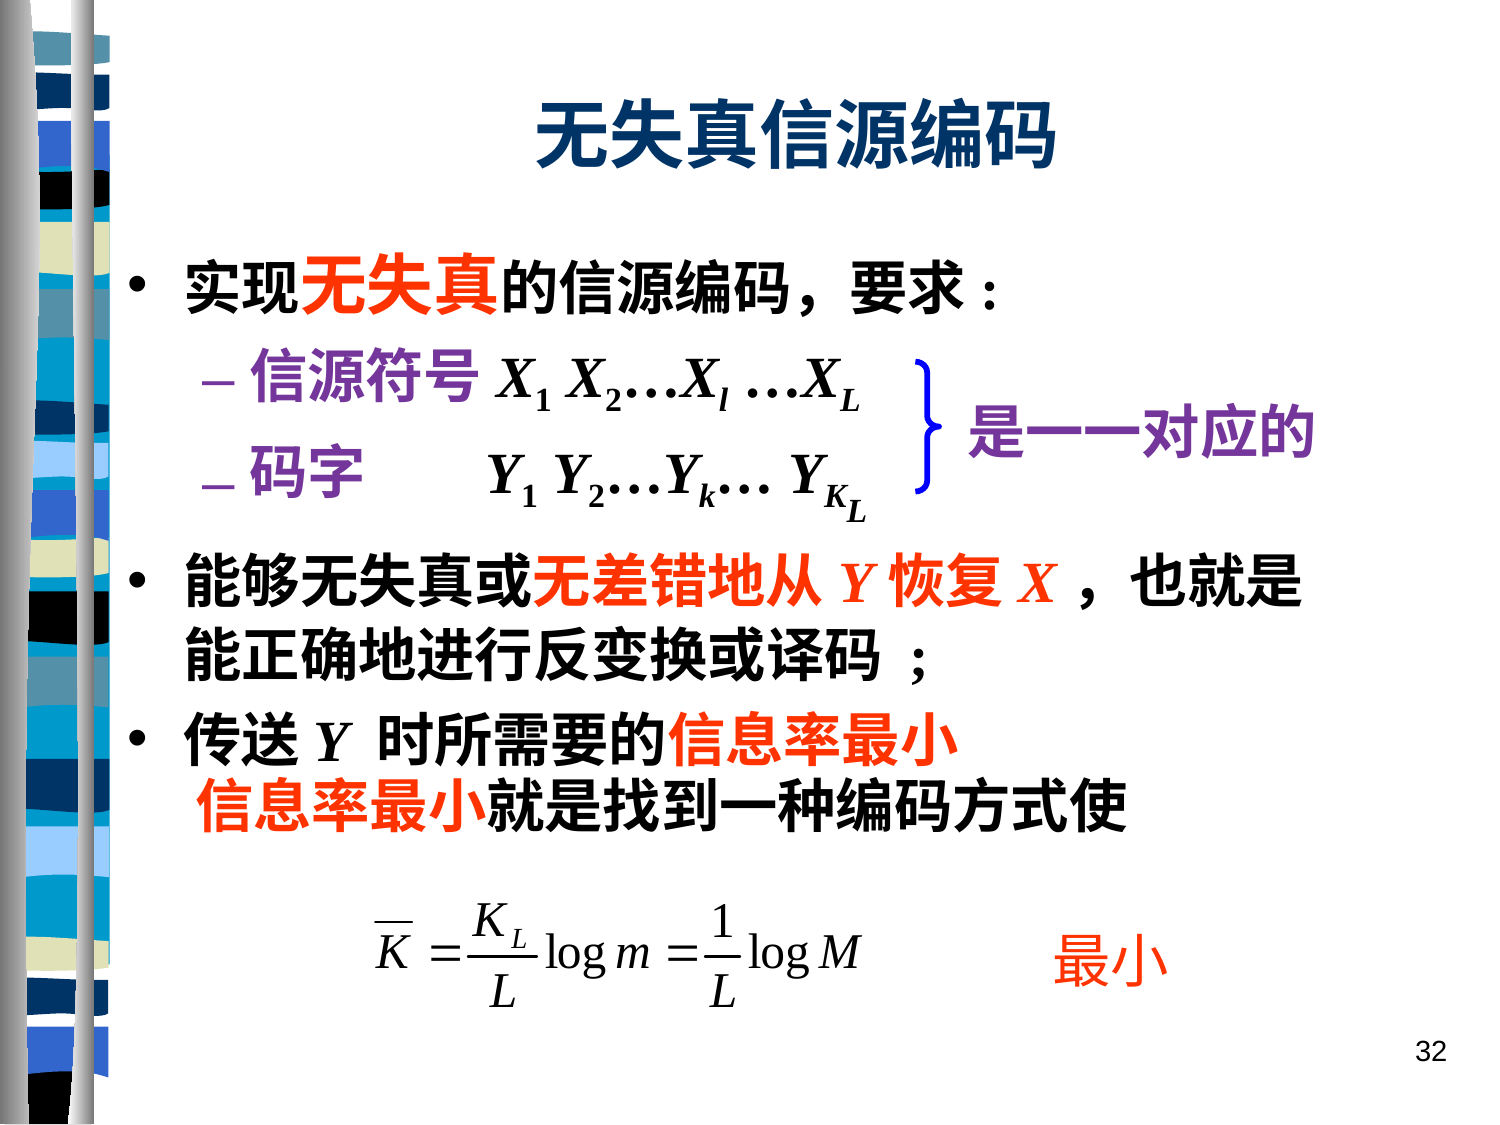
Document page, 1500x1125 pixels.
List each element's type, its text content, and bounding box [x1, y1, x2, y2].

text_box 是一一对应的 [877, 384, 1332, 473]
slide_number 32 [1149, 1024, 1463, 1101]
text_box 信息率最小就是找到一种编码方式使 [105, 761, 1368, 857]
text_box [366, 885, 875, 1020]
text_box [915, 473, 928, 492]
text_box [915, 361, 928, 384]
text_box 实现无失真的信源编码，要求: 信源符号X1 X2…Xl …XL 码字 Y1 Y2…Yk… YKL 能够无失真或无差错地从Y恢复X，也就是能正确地进行反变换或译码 ; 传送Y 时所需要的信息率最小 [112, 231, 1375, 775]
text_box 最小 [962, 916, 1223, 988]
title 无失真信源编码 [159, 39, 1435, 227]
